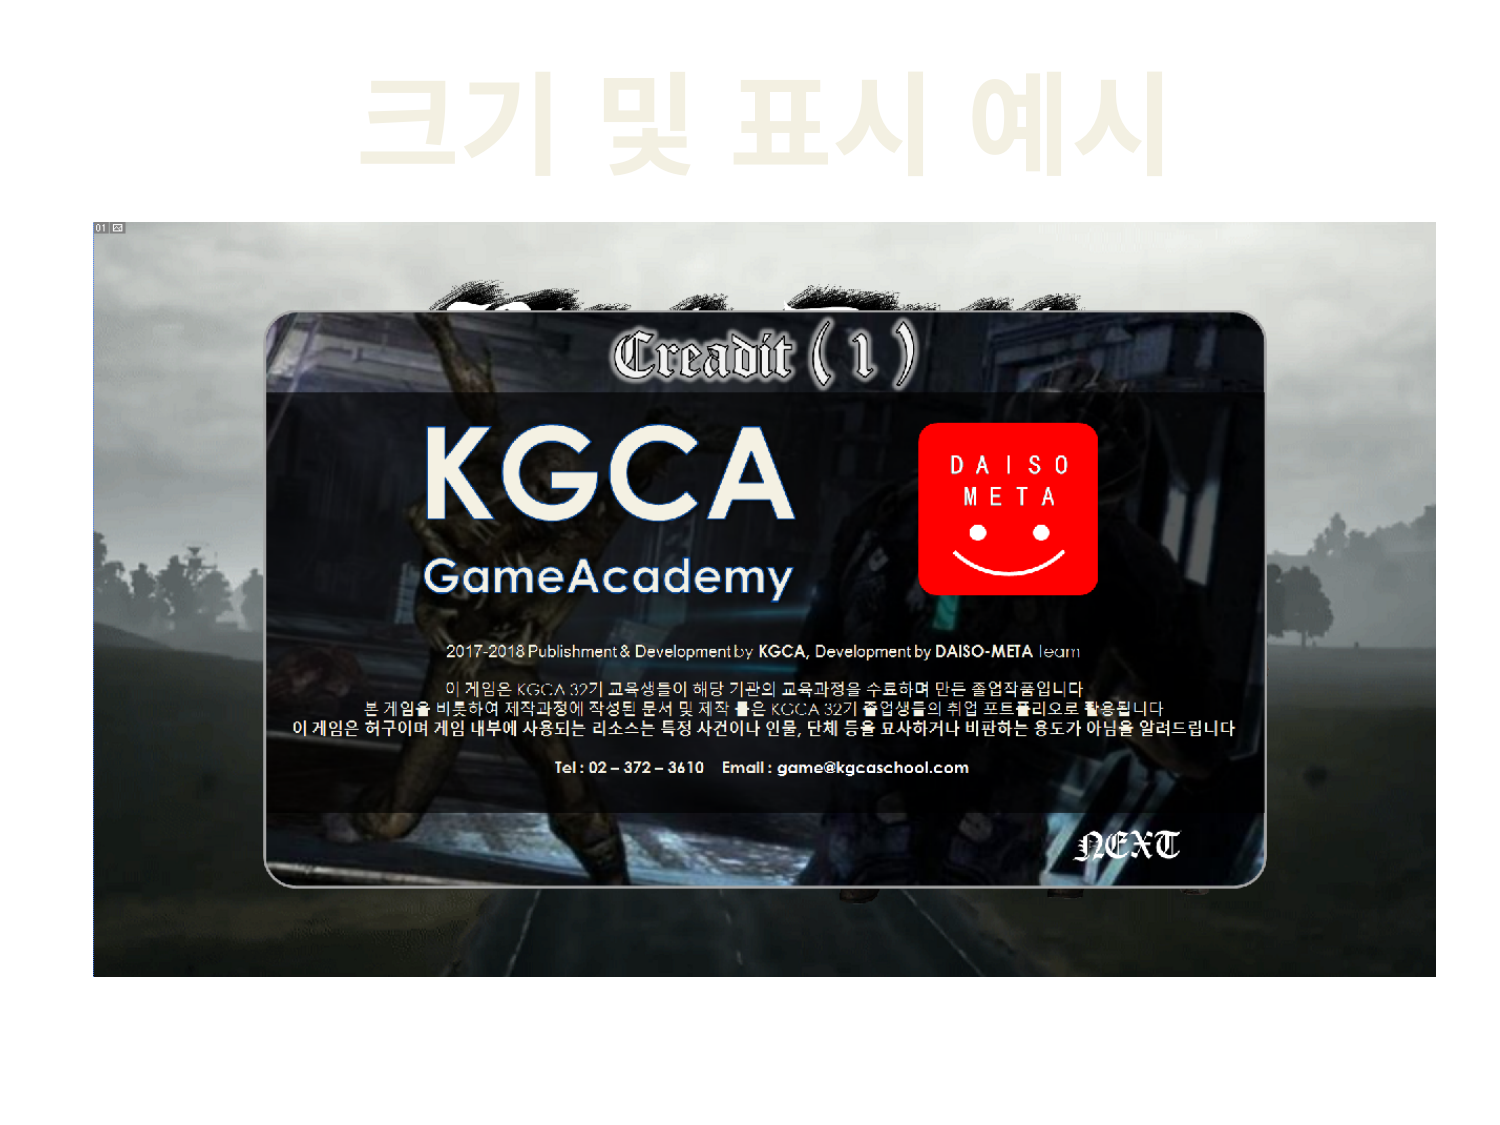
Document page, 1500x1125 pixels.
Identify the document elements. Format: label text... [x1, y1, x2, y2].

text_box 크기 및 표시 예시 [340, 46, 1191, 197]
picture [93, 222, 1437, 977]
